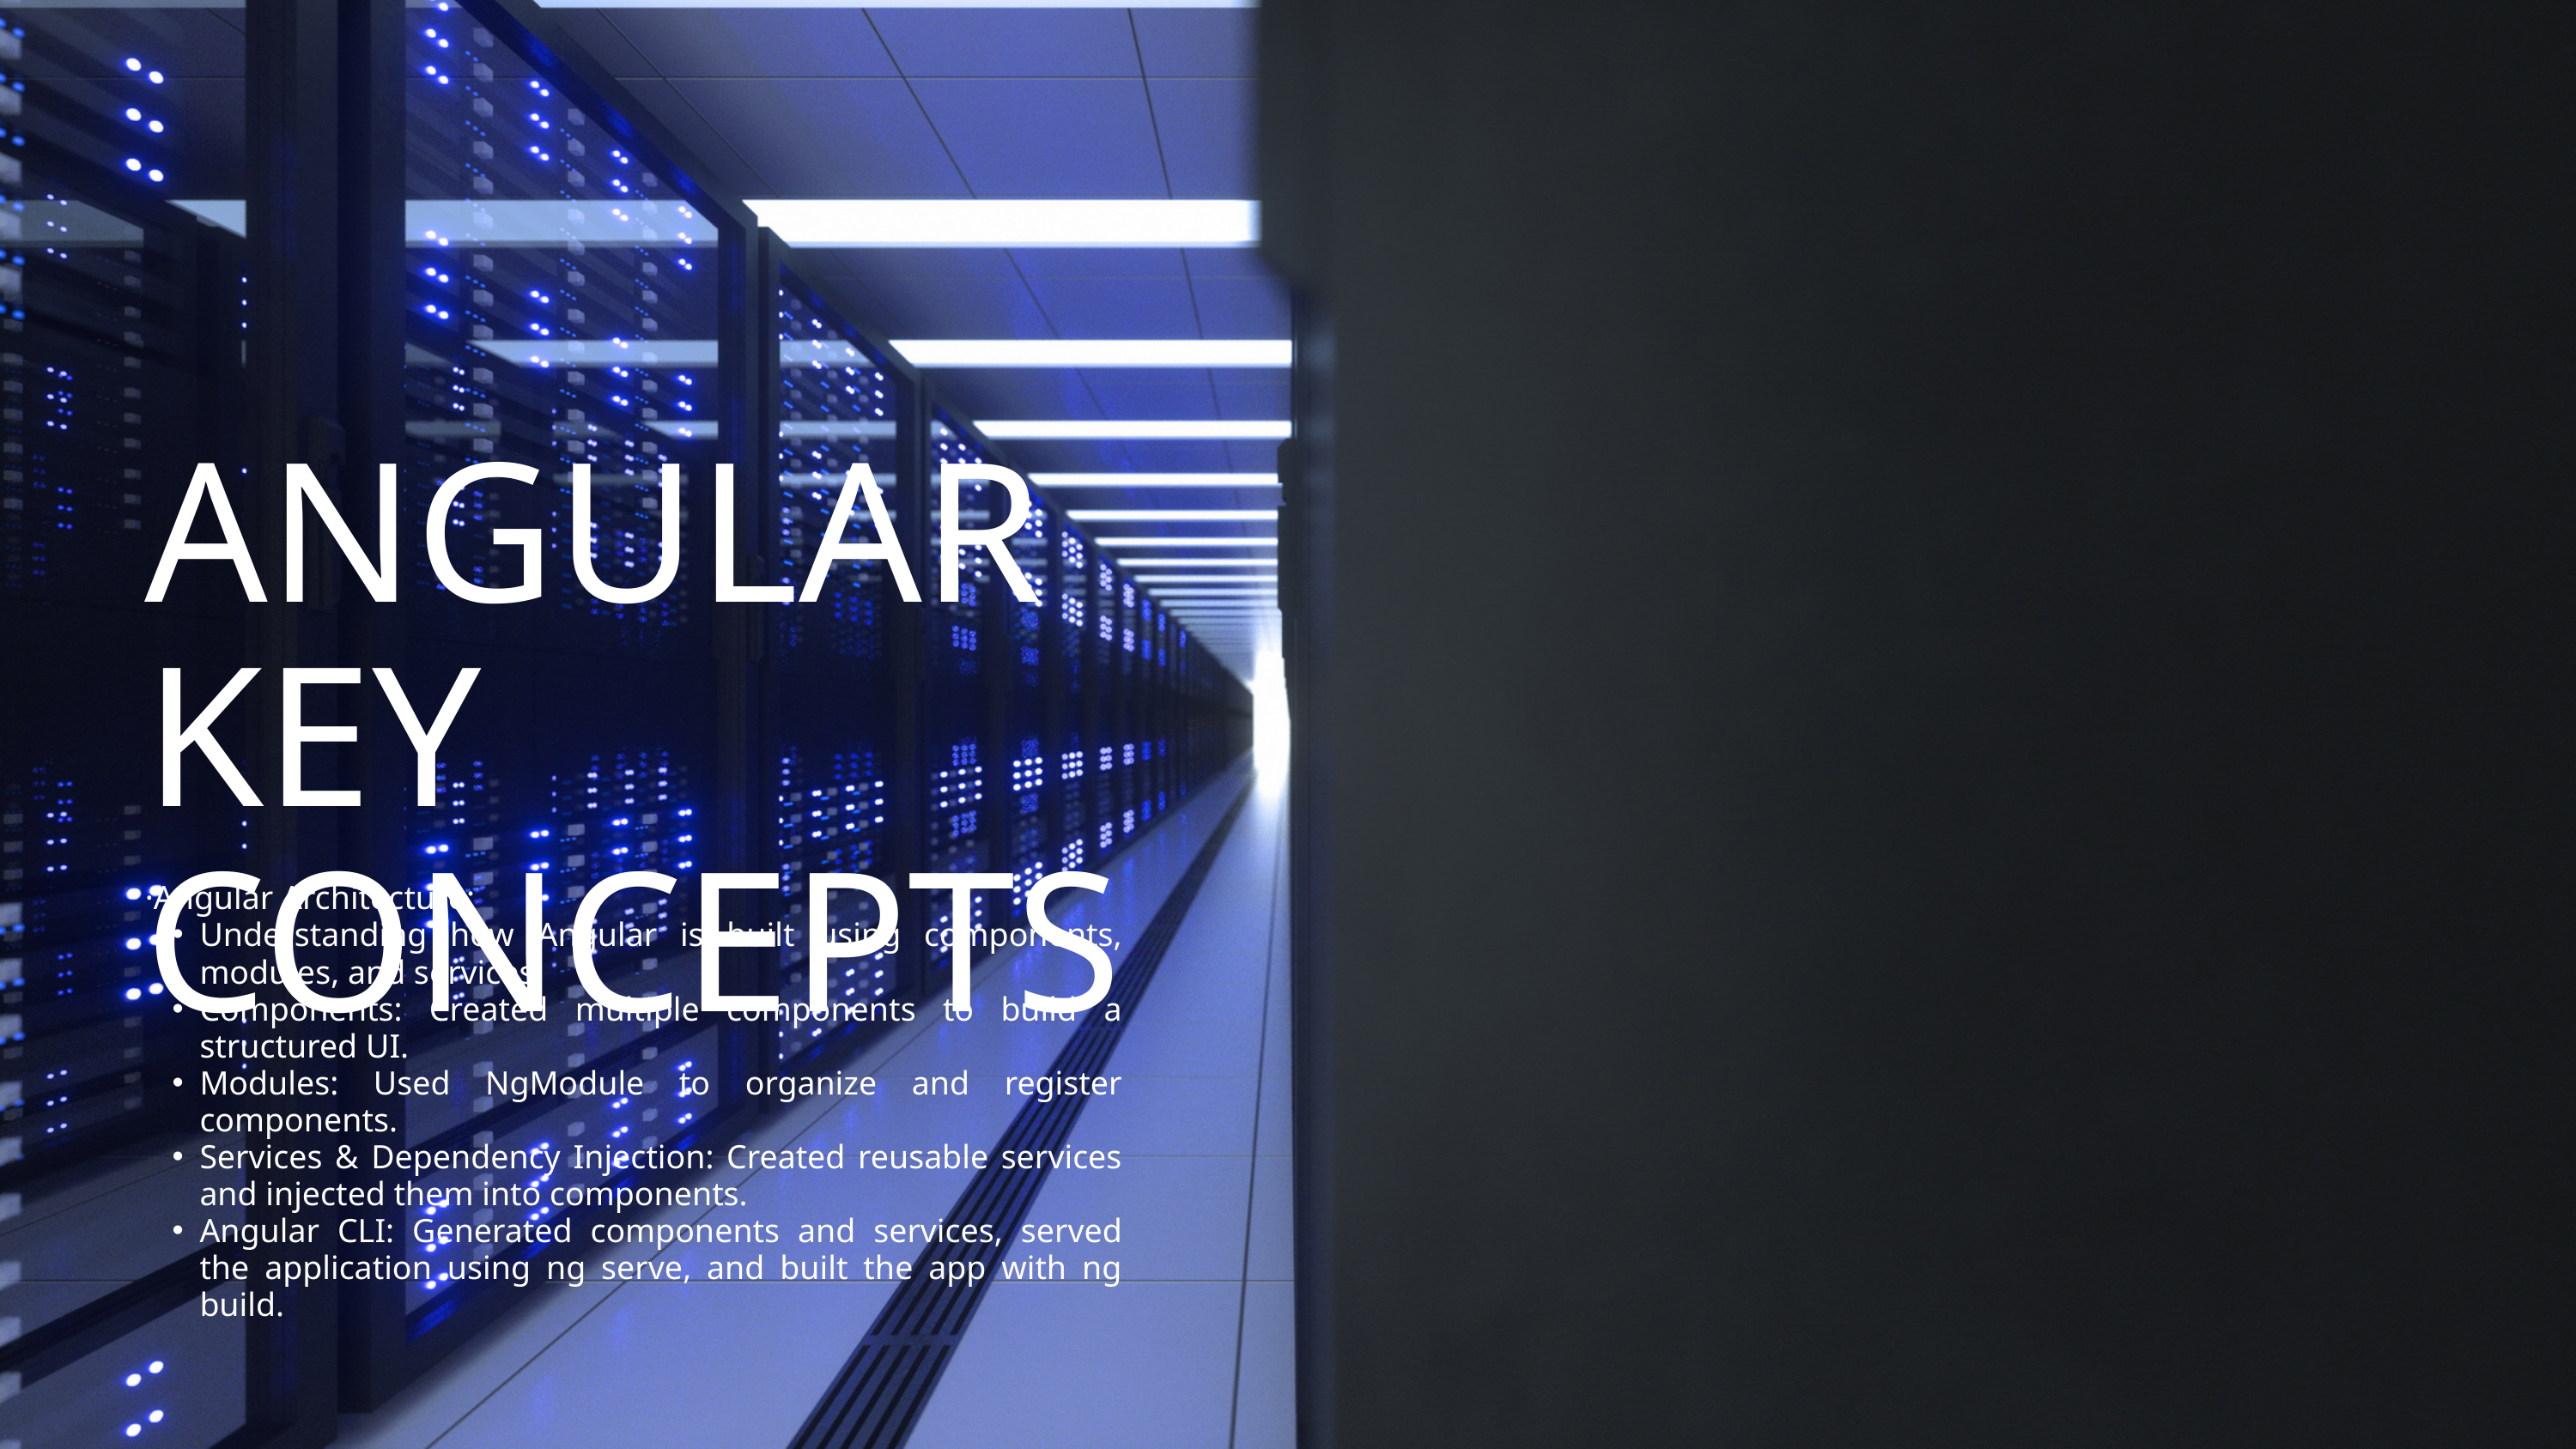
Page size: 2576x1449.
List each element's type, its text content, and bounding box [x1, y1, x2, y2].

text_box [0, 0, 2576, 1449]
text_box ANGULAR KEY CONCEPTS [144, 435, 1348, 1051]
text_box ·Angular Architecture: Understanding how Angular is built using components, modules, and services. Components: Created multiple components to build a structured UI. Modules: Used NgModule to organize and register components. Services & Dependency Injection: Created reusable services and injected them into components. Angular CLI: Generated components and services, served the application using ng serve, and built the app with ng build. [144, 879, 1123, 1361]
